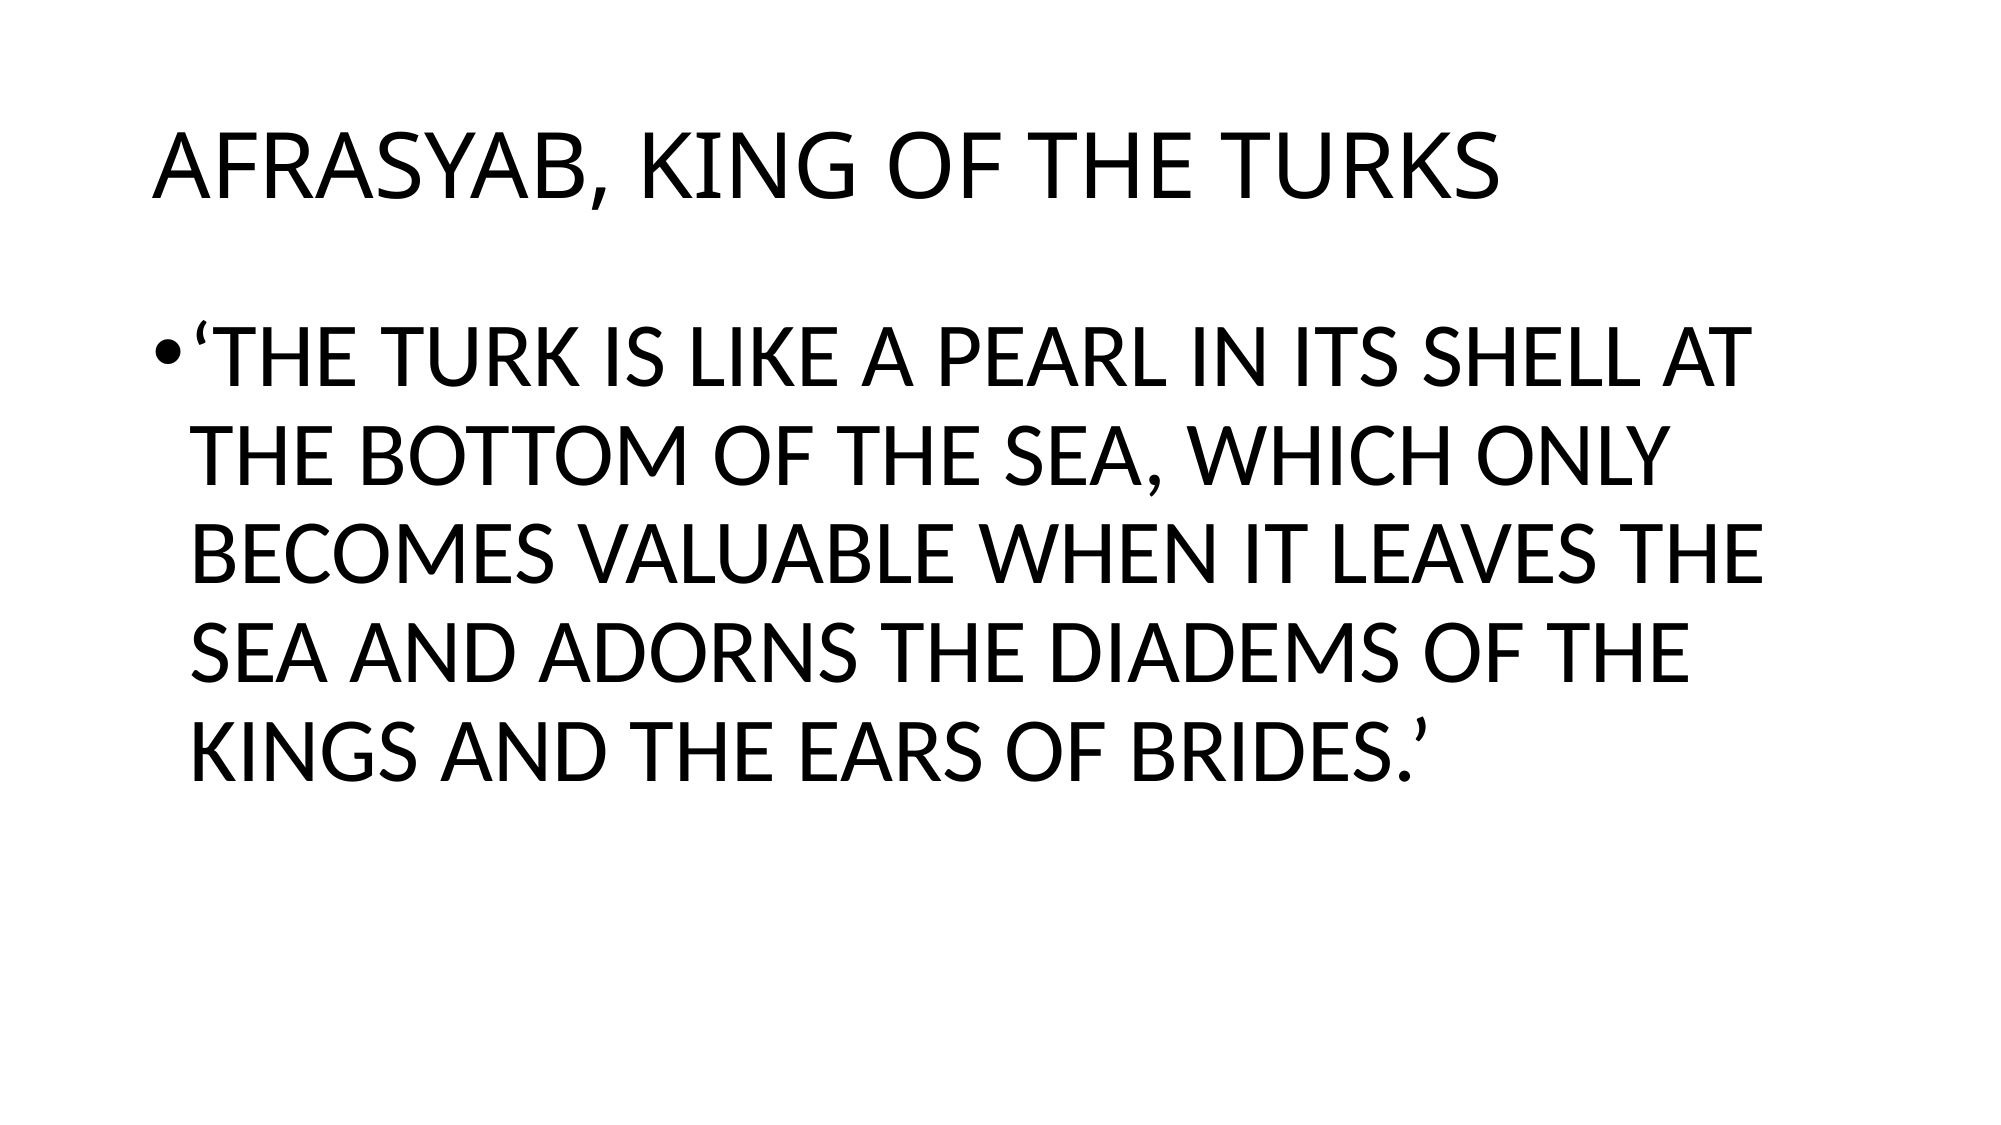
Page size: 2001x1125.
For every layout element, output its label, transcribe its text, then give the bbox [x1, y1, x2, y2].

title AFRASYAB, KING OF THE TURKS [137, 59, 1863, 278]
list ‘THE TURK IS LIKE A PEARL IN ITS SHELL AT THE BOTTOM OF THE SEA, WHICH ONLY BECOMES VALUABLE WHEN IT LEAVES THE SEA AND ADORNS THE DIADEMS OF THE KINGS AND THE EARS OF BRIDES.’ [137, 299, 1863, 1014]
